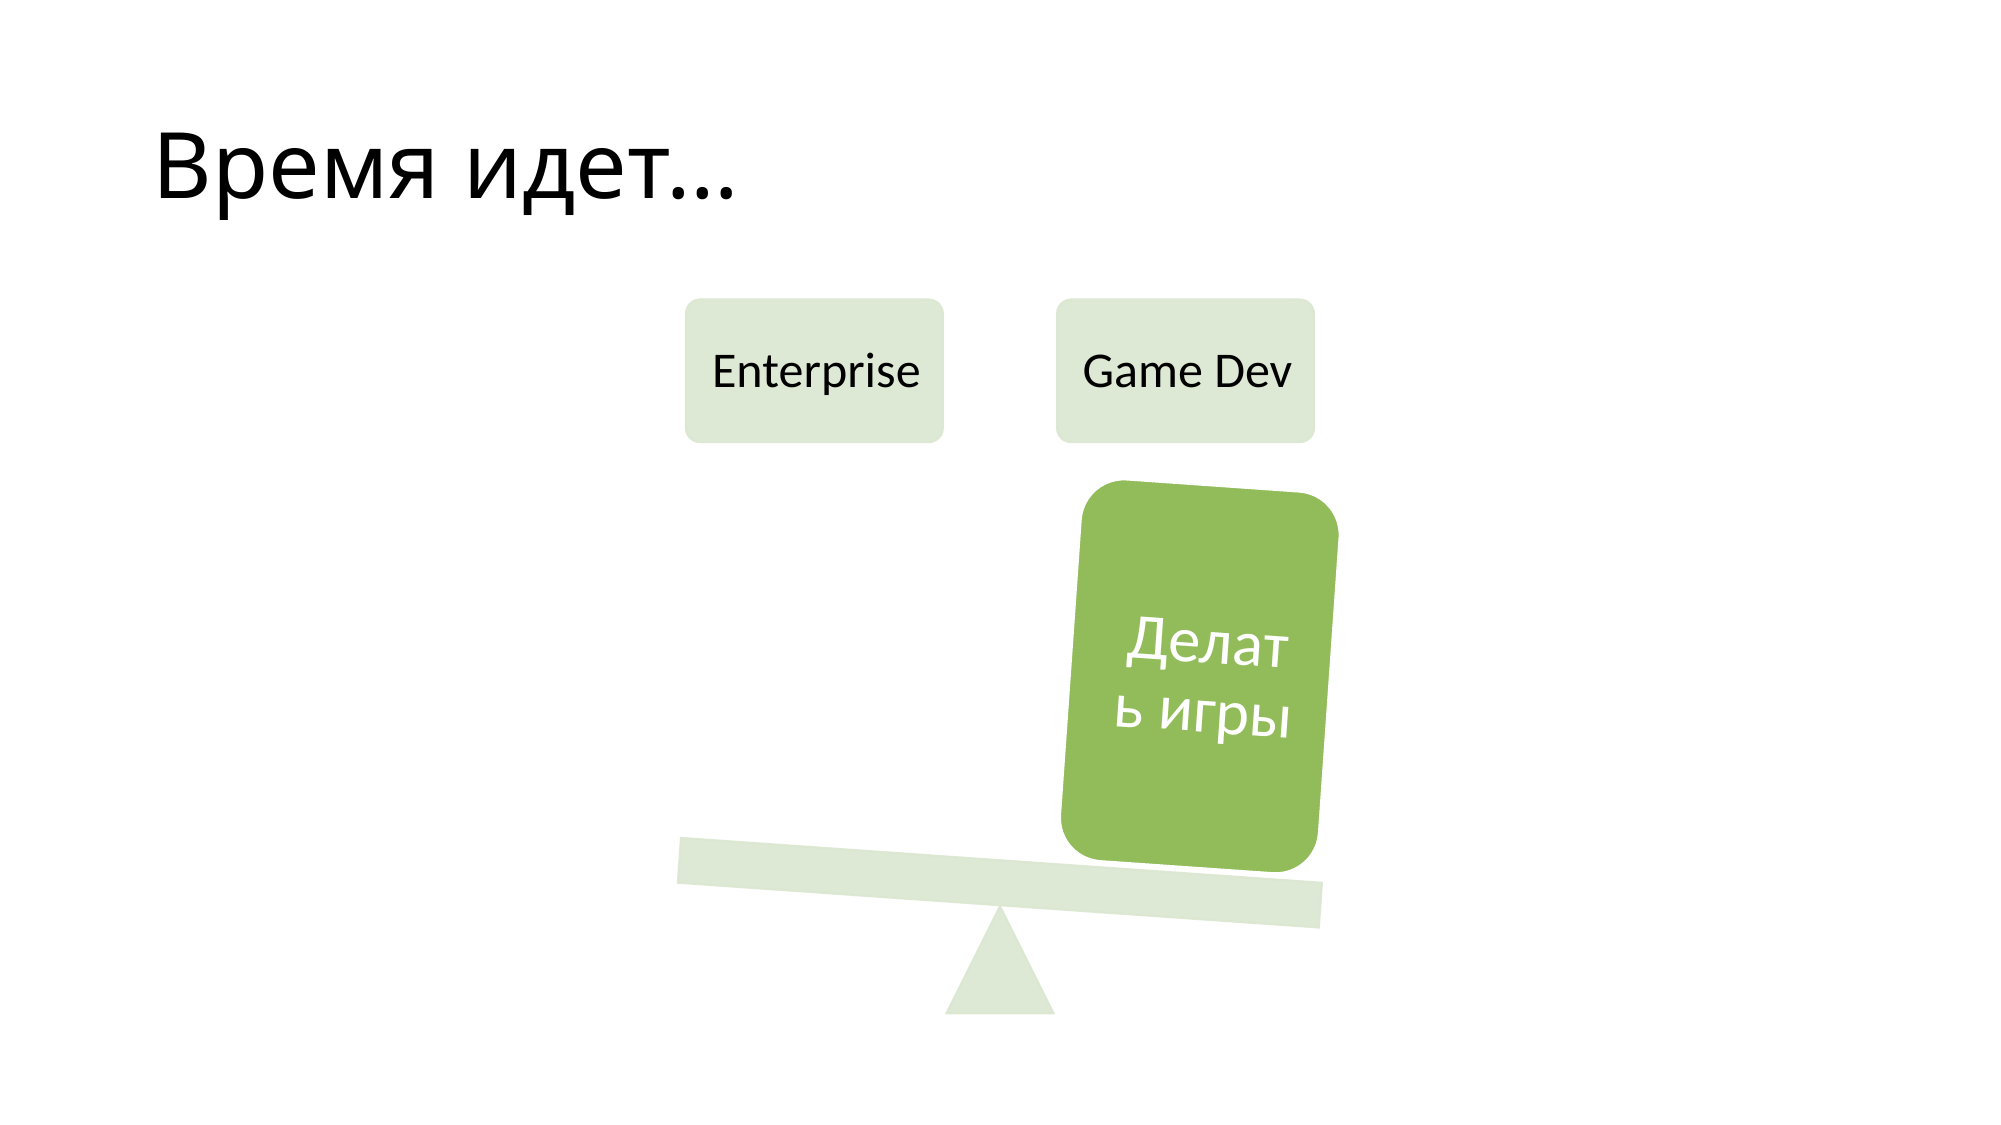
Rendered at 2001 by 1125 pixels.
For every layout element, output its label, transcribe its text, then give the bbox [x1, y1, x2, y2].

title Время идет… [137, 59, 1863, 278]
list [137, 299, 1863, 1014]
